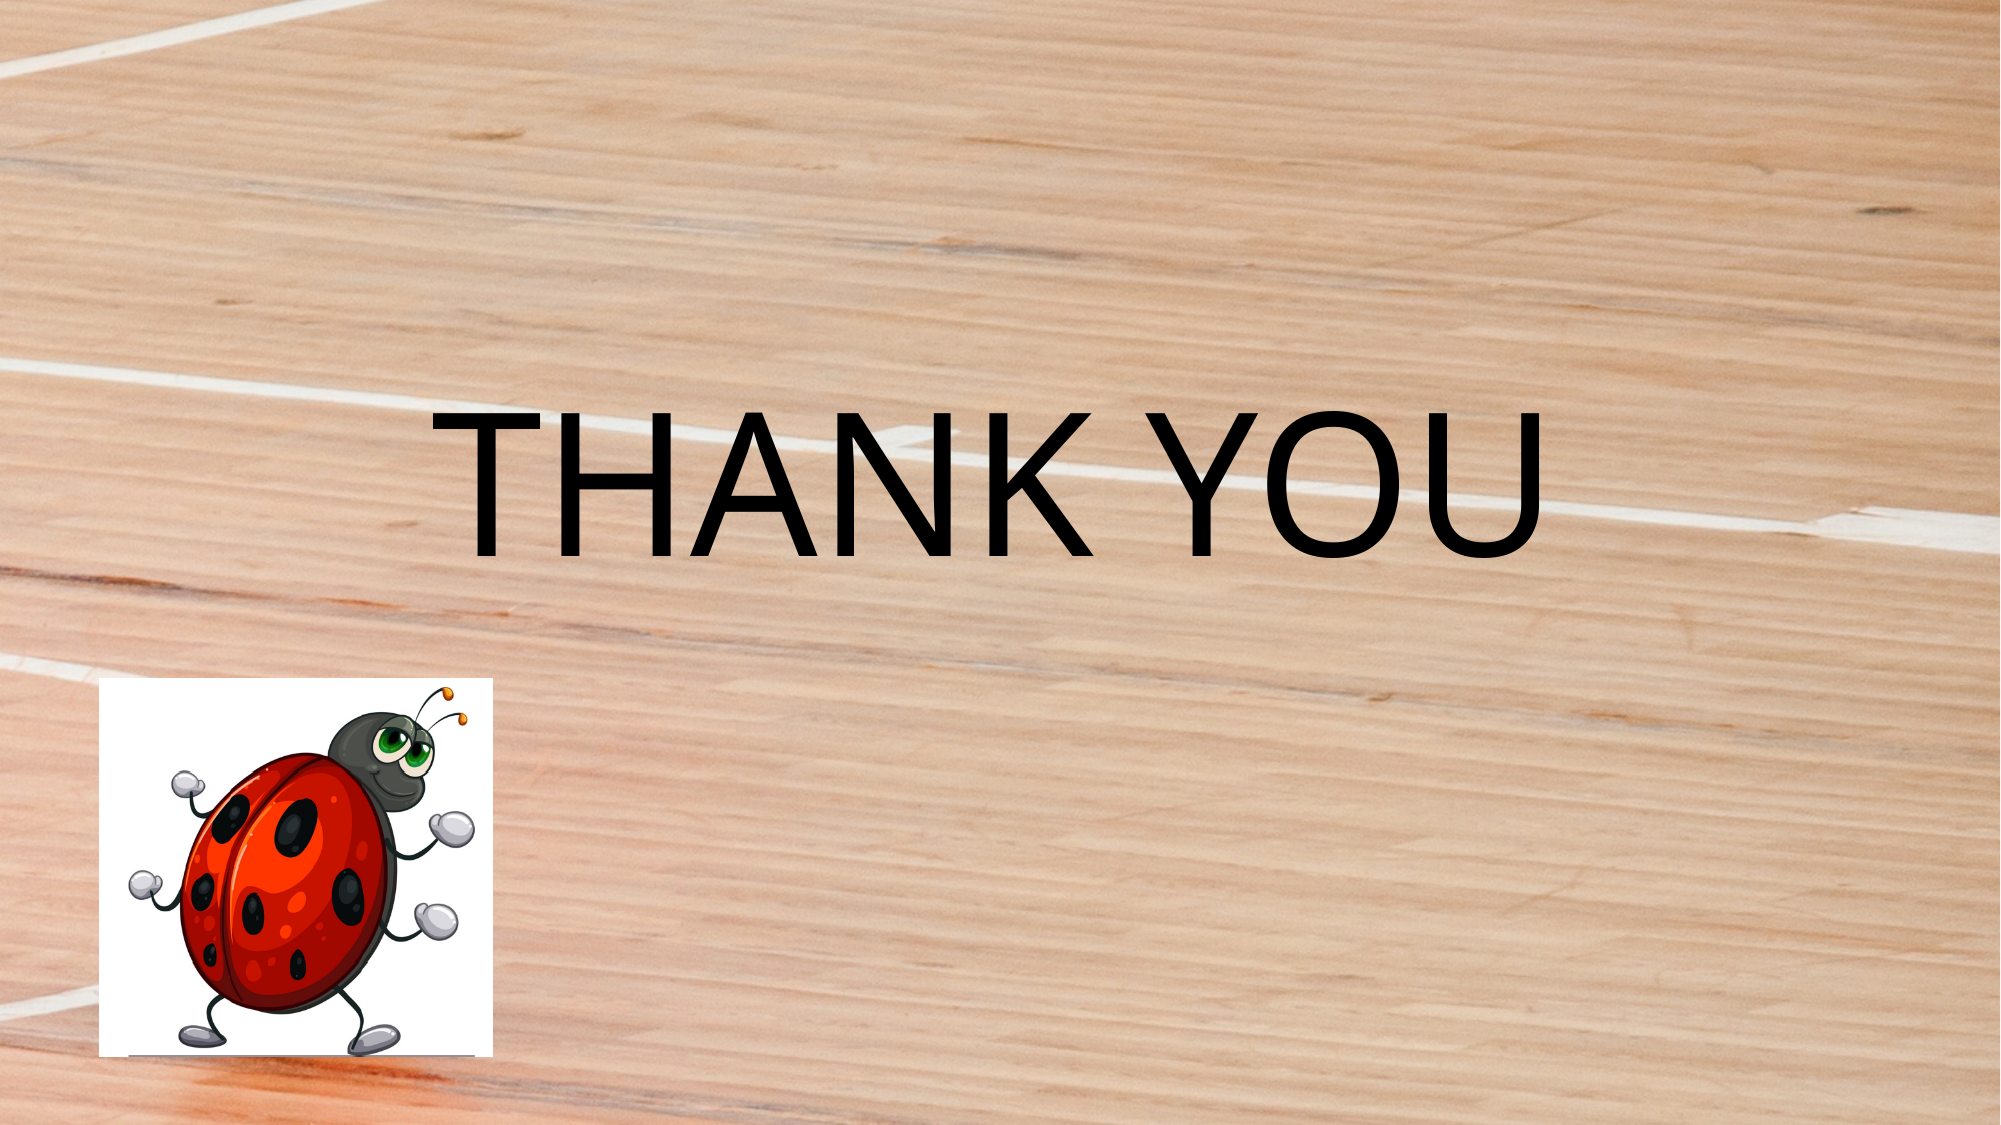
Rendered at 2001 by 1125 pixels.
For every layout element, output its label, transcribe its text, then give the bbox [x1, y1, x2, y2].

picture [0, 0, 2001, 1125]
text_box THANK YOU [416, 348, 1754, 604]
